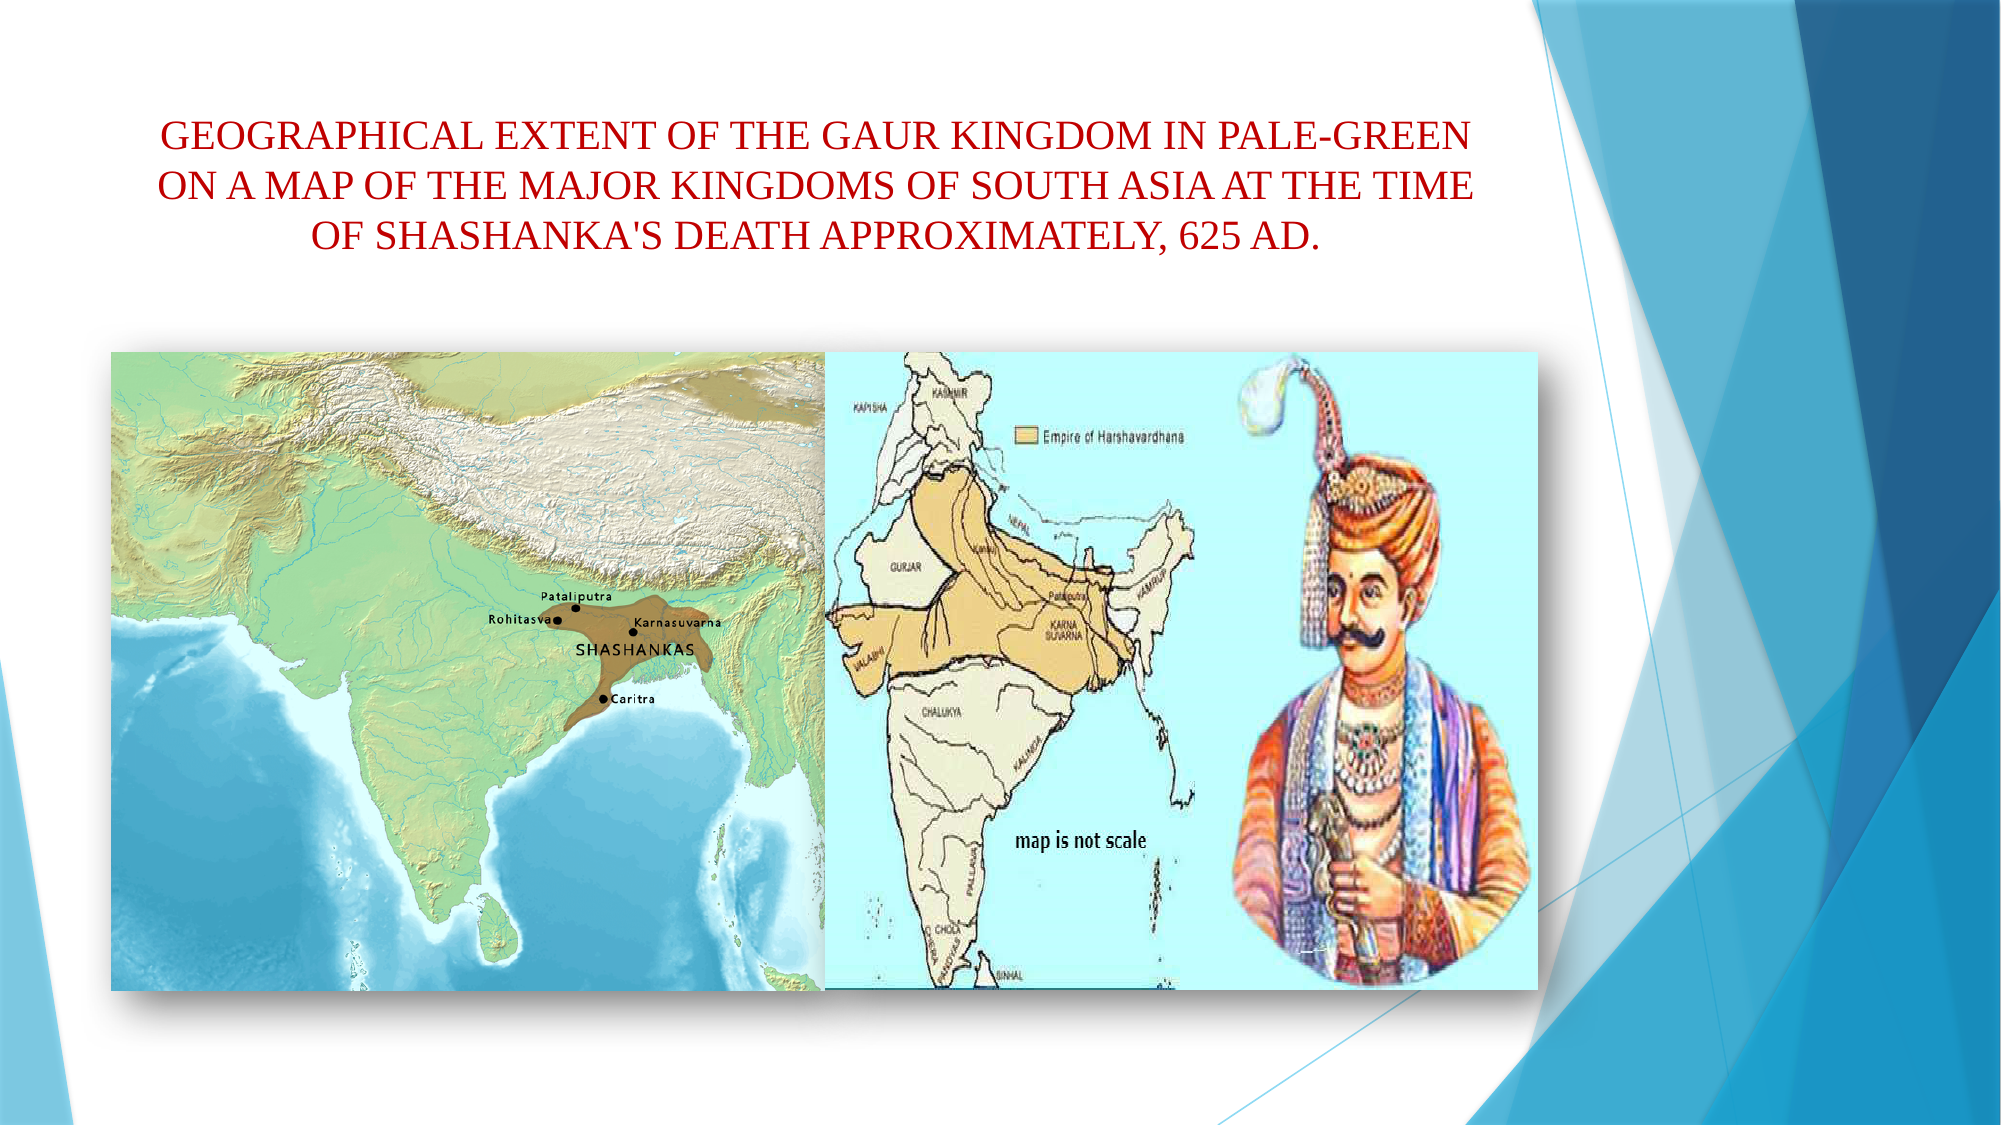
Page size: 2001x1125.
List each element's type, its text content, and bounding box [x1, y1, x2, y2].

title GEOGRAPHICAL EXTENT OF THE GAUR KINGDOM IN PALE-GREEN ON A MAP OF THE MAJOR KINGDOMS OF SOUTH ASIA AT THE TIME OF SHASHANKA'S DEATH APPROXIMATELY, 625 AD. [111, 99, 1522, 317]
picture [110, 351, 1538, 992]
